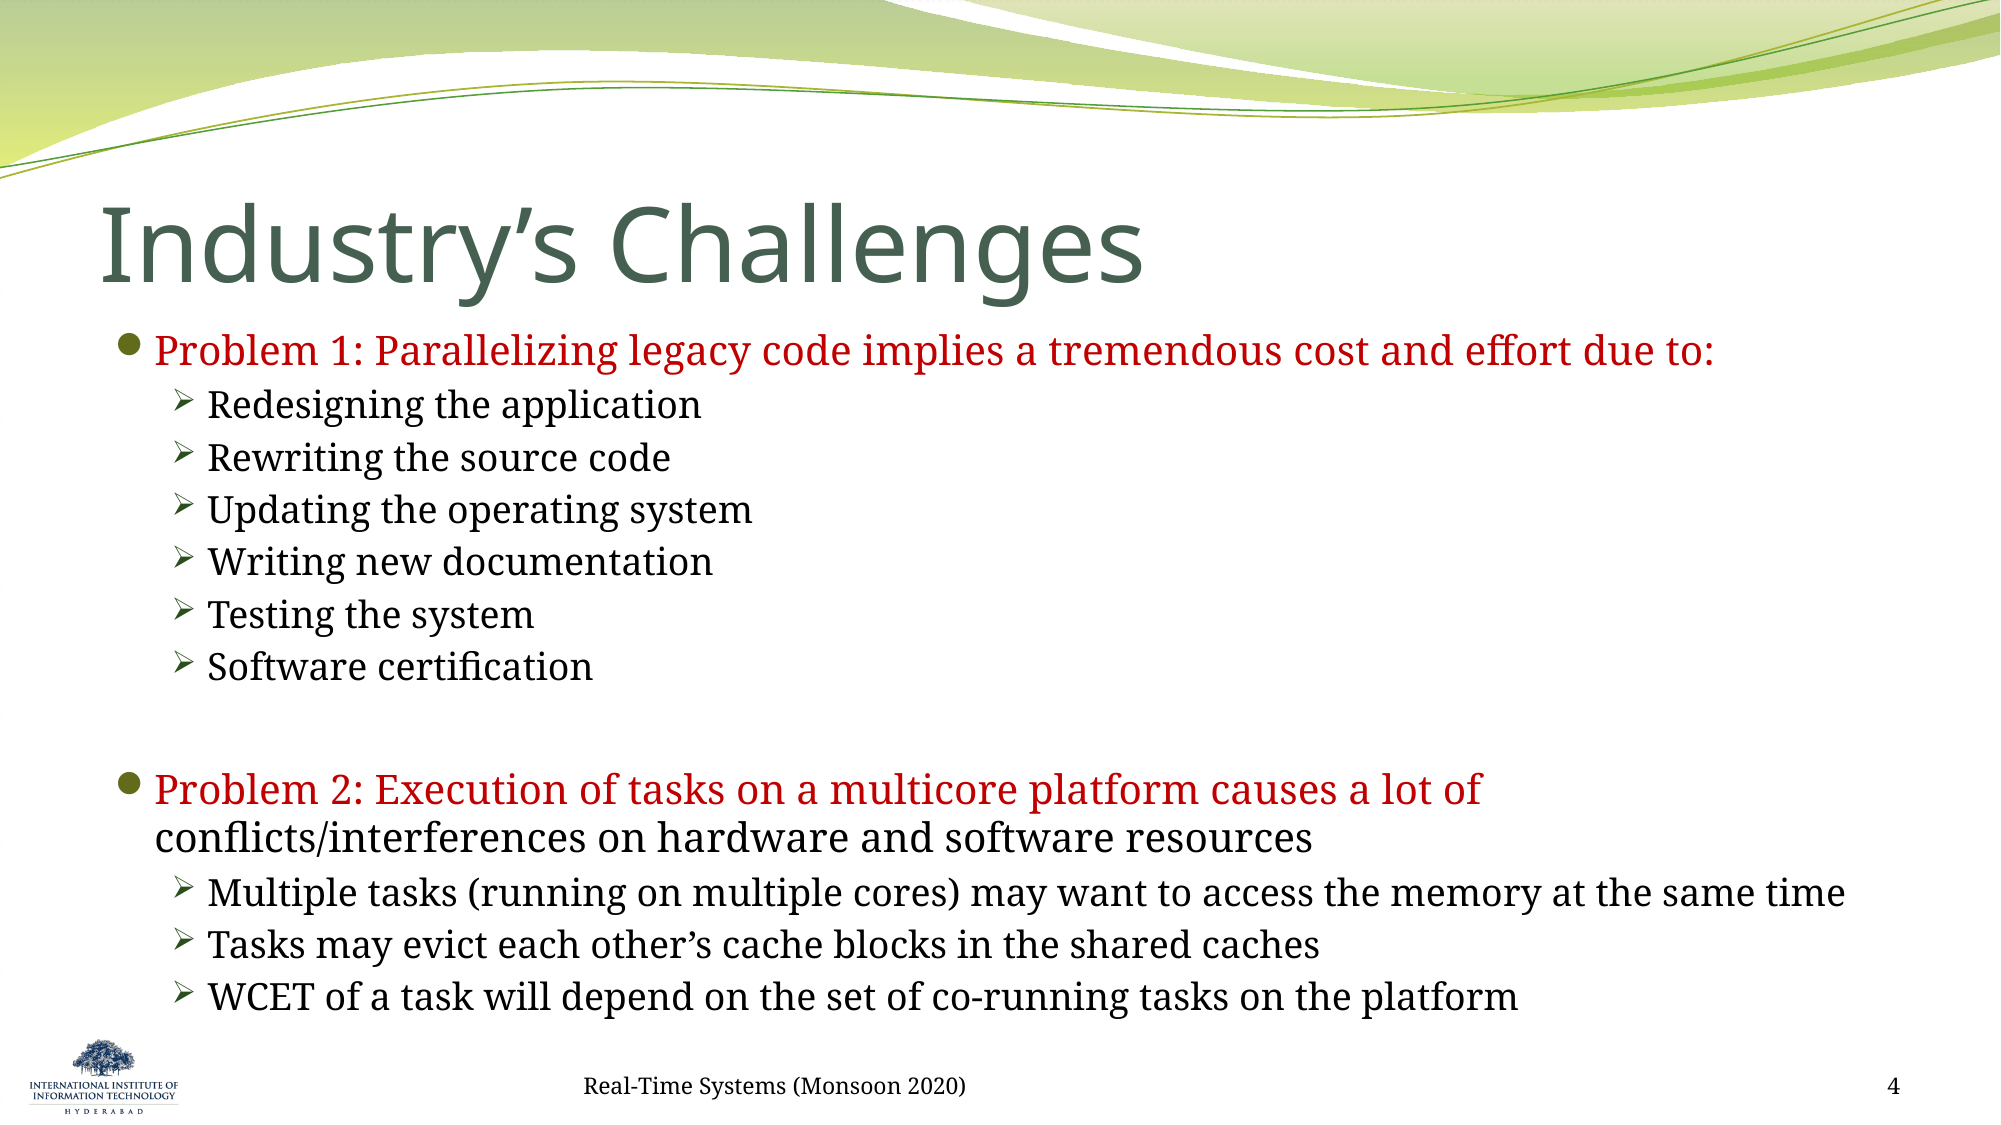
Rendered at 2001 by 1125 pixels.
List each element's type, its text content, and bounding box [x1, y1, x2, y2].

title Industry’s Challenges [99, 115, 1900, 303]
list Problem 1: Parallelizing legacy code implies a tremendous cost and effort due to: Redesigning the application Rewriting the source code Updating the operating system Writing new documentation Testing the system Software certification Problem 2: Execution of tasks on a multicore platform causes a lot of conflicts/interferences on hardware and software resources Multiple tasks (running on multiple cores) may want to access the memory at the same time Tasks may evict each other’s cache blocks in the shared caches WCET of a task will depend on the set of co-running tasks on the platform [99, 317, 1900, 1038]
footer Real-Time Systems (Monsoon 2020) [583, 1042, 1317, 1103]
slide_number 4 [1733, 1042, 1900, 1103]
picture [26, 1036, 182, 1117]
